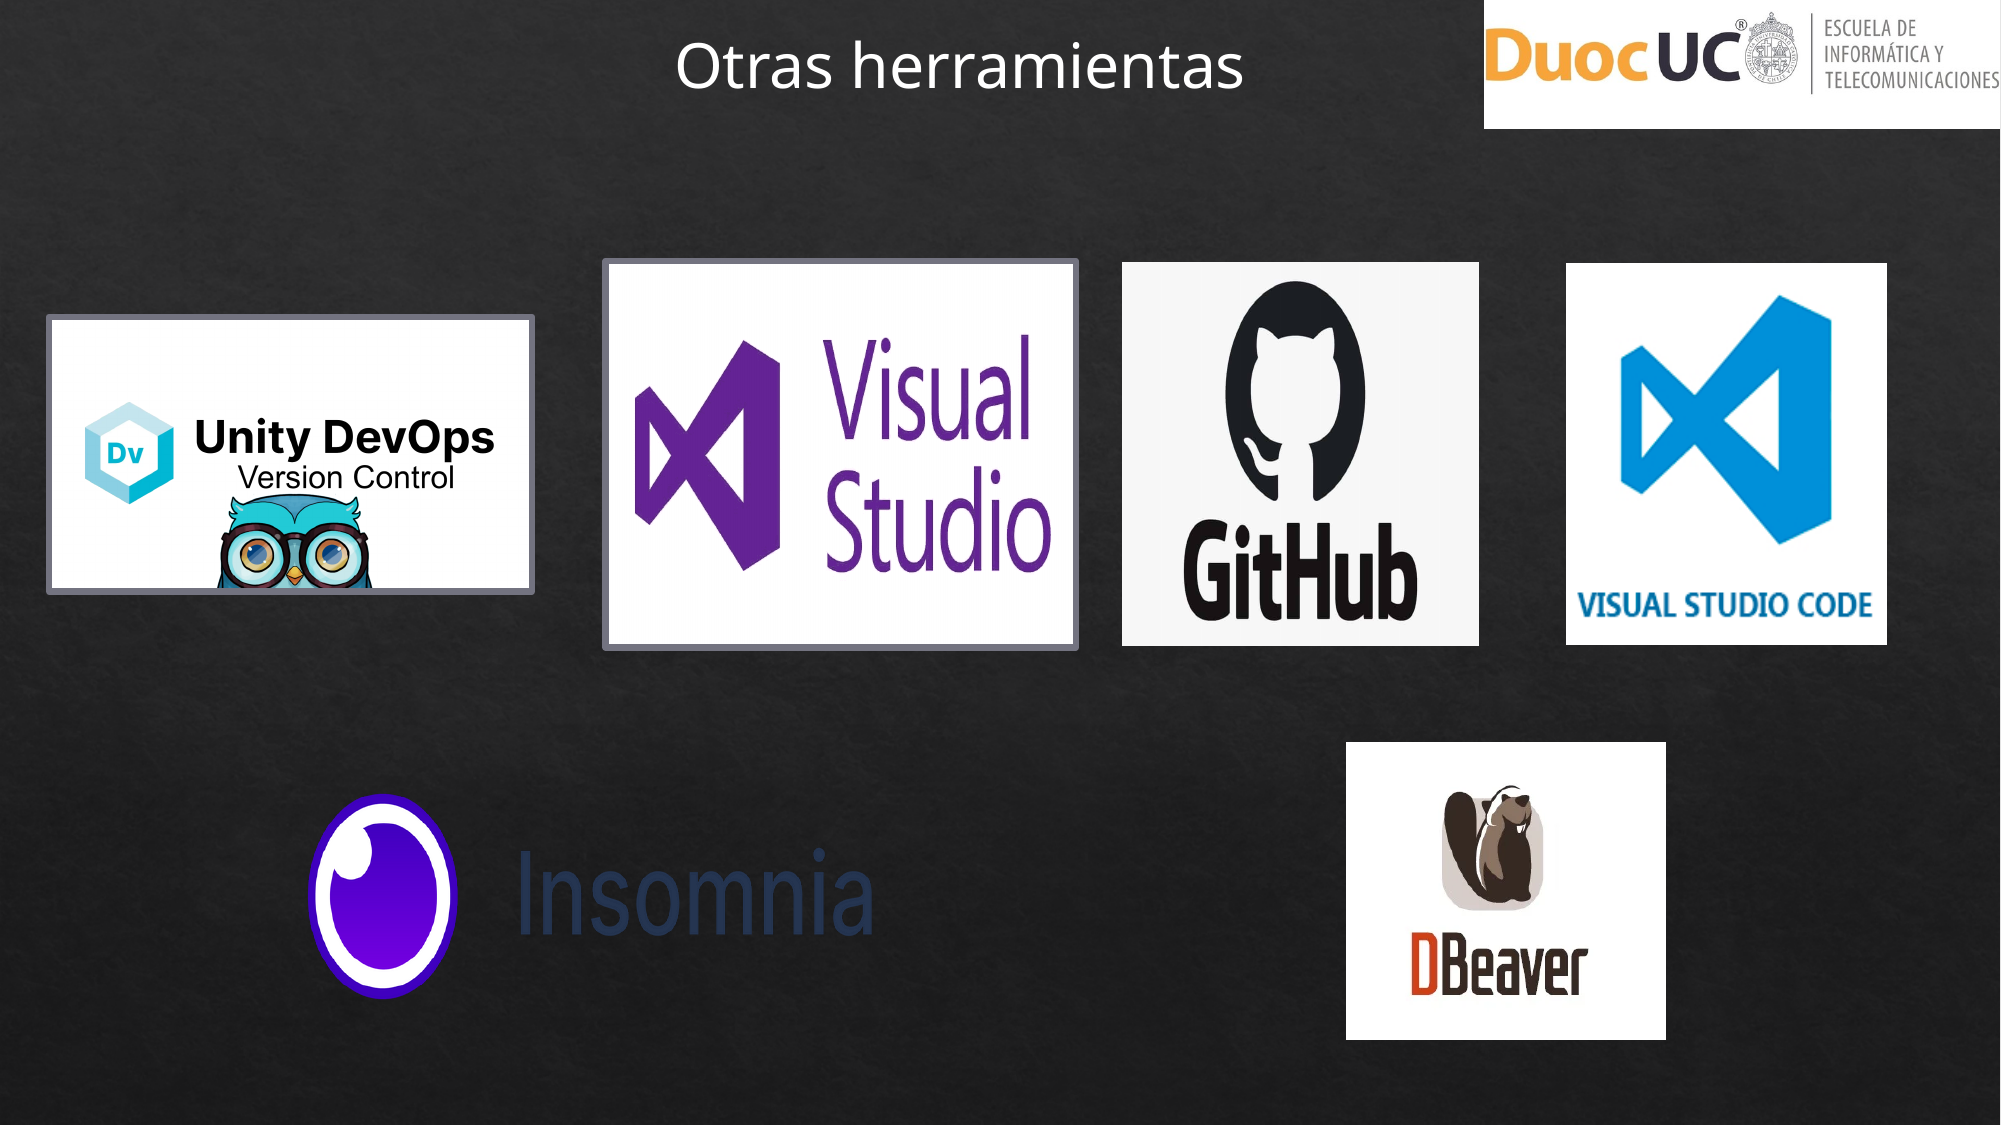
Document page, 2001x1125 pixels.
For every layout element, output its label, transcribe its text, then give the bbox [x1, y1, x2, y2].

text_box Otras herramientas [0, 18, 1479, 109]
picture [0, 0, 2001, 1125]
